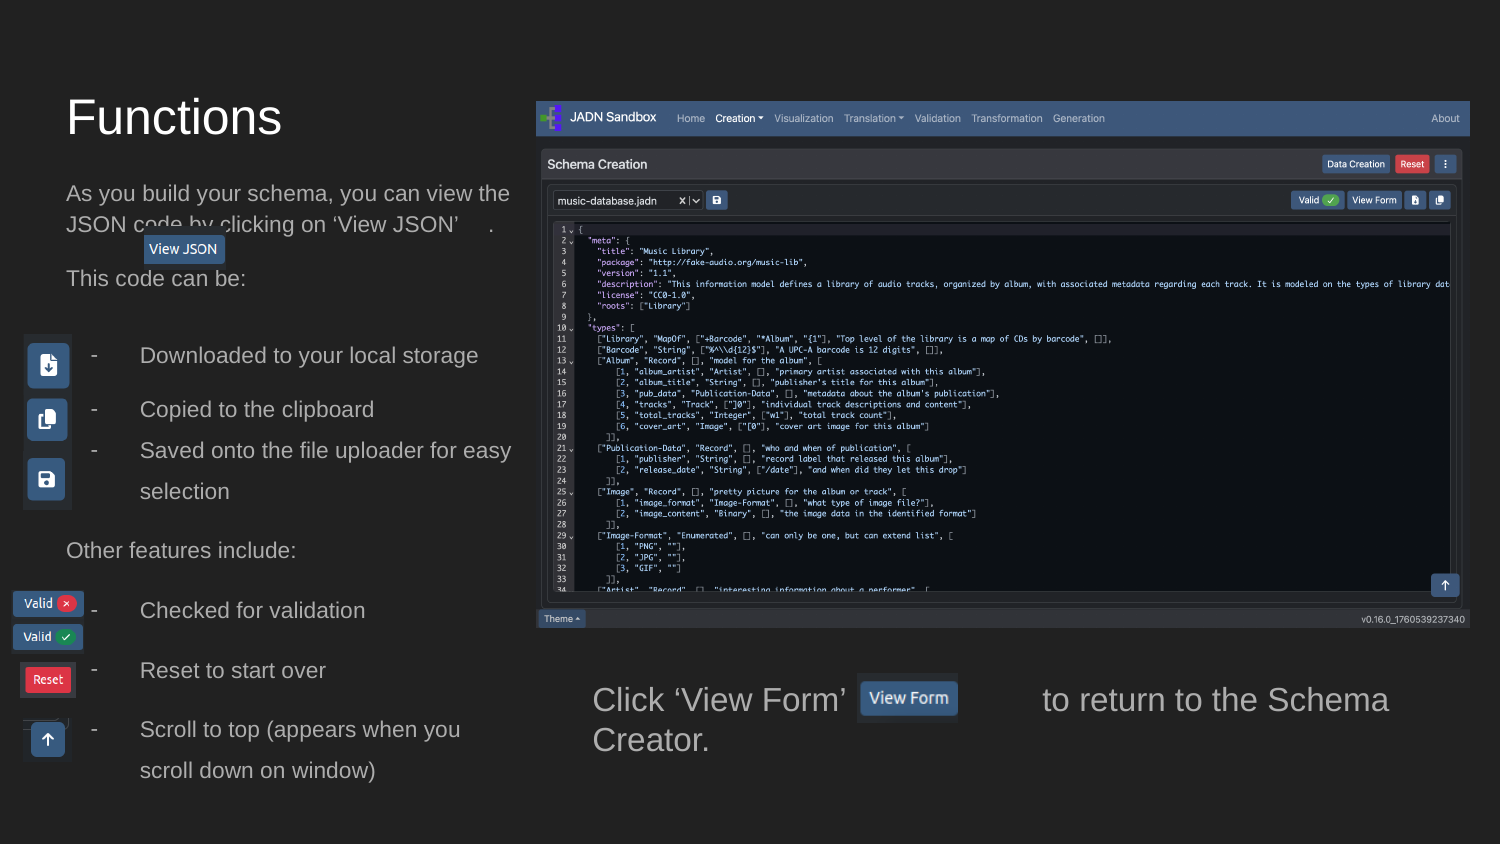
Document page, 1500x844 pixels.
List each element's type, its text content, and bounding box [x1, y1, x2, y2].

title Functions [51, 35, 512, 159]
picture [23, 333, 73, 510]
picture [11, 590, 85, 655]
picture [144, 226, 226, 270]
text_box Click ‘View Form’ to return to the Schema Creator. [577, 663, 1470, 734]
list As you build your schema, you can view the JSON code by clicking on ‘View JSON’ . This code can be: Downloaded to your local storage Copied to the clipboard Saved onto the file uploader for easy selection Other features include: Checked for validation Reset to start over Scroll to top (appears when you scroll down on window) [51, 159, 531, 830]
picture [857, 673, 958, 723]
picture [23, 718, 73, 762]
picture [19, 662, 76, 698]
picture [536, 101, 1470, 628]
